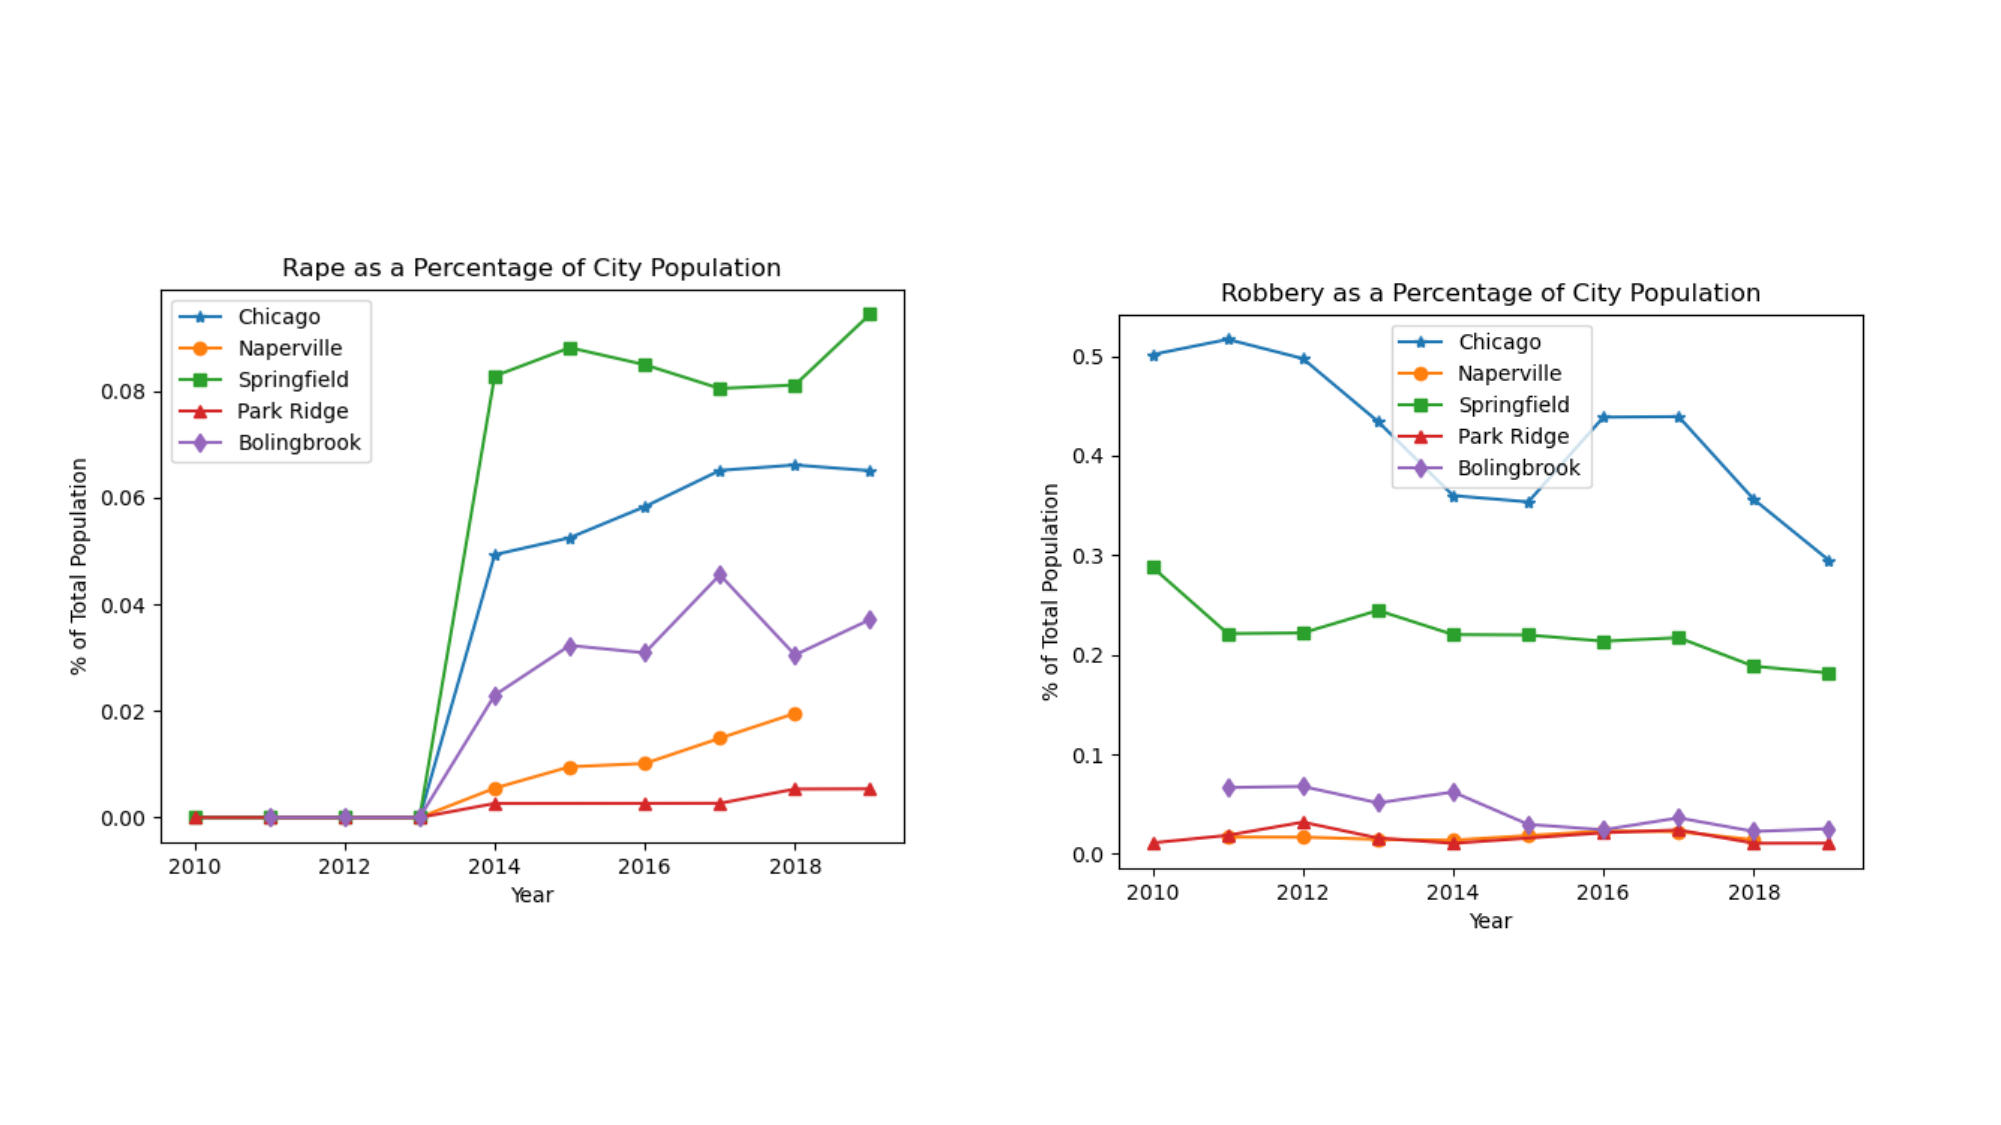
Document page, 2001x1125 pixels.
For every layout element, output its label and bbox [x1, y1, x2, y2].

picture [41, 203, 1959, 948]
